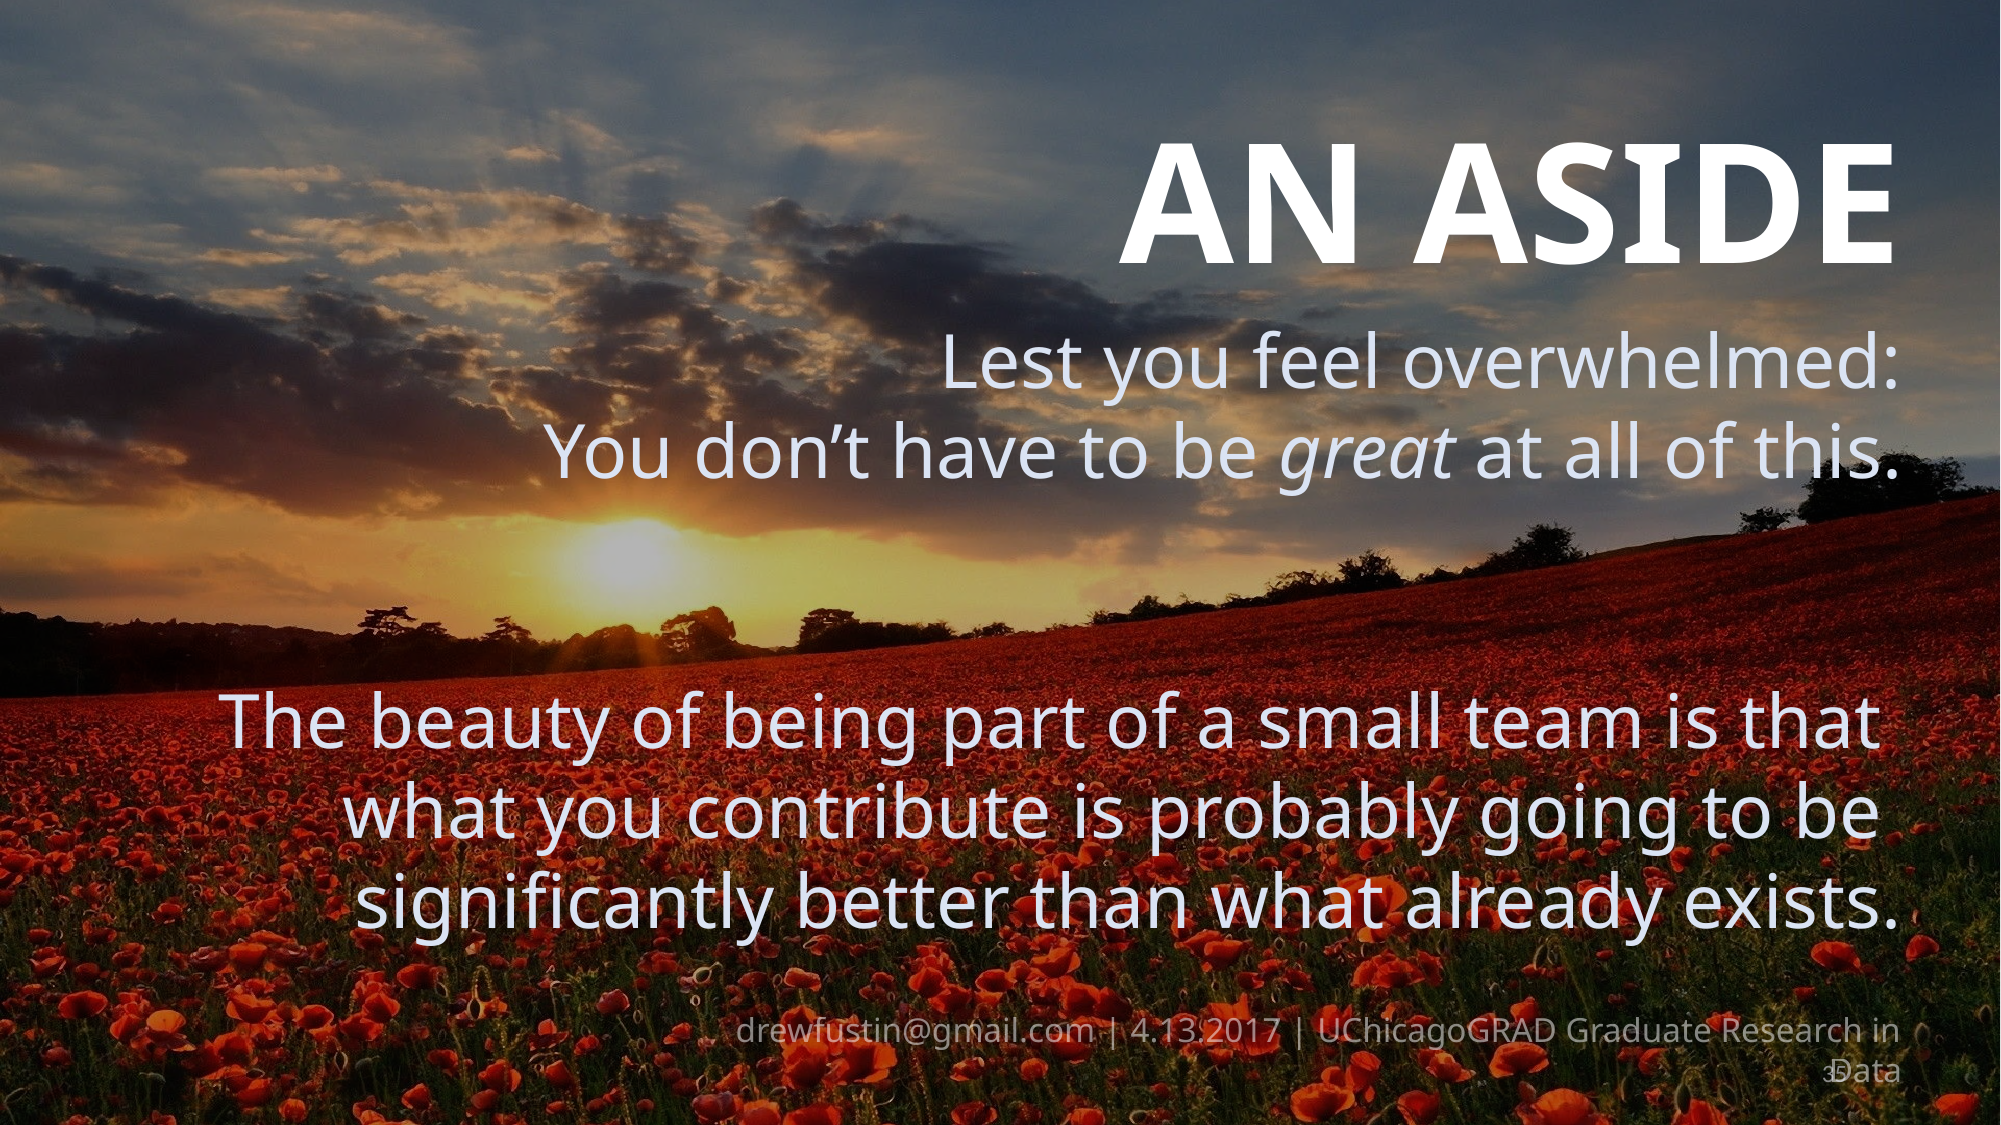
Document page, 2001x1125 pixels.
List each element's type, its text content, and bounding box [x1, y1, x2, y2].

text_box drewfustin@gmail.com | 4.13.2017 | UChicagoGRAD Graduate Research in Data [717, 1002, 1918, 1097]
slide_number 35 [1412, 1097, 1863, 1103]
text_box Lest you feel overwhelmed: You don’t have to be great at all of this. The beauty of being part of a small team is that what you contribute is probably going to be significantly better than what already exists. [79, 306, 1918, 951]
text_box AN ASIDE [0, 88, 1918, 304]
picture [0, 0, 2001, 1125]
